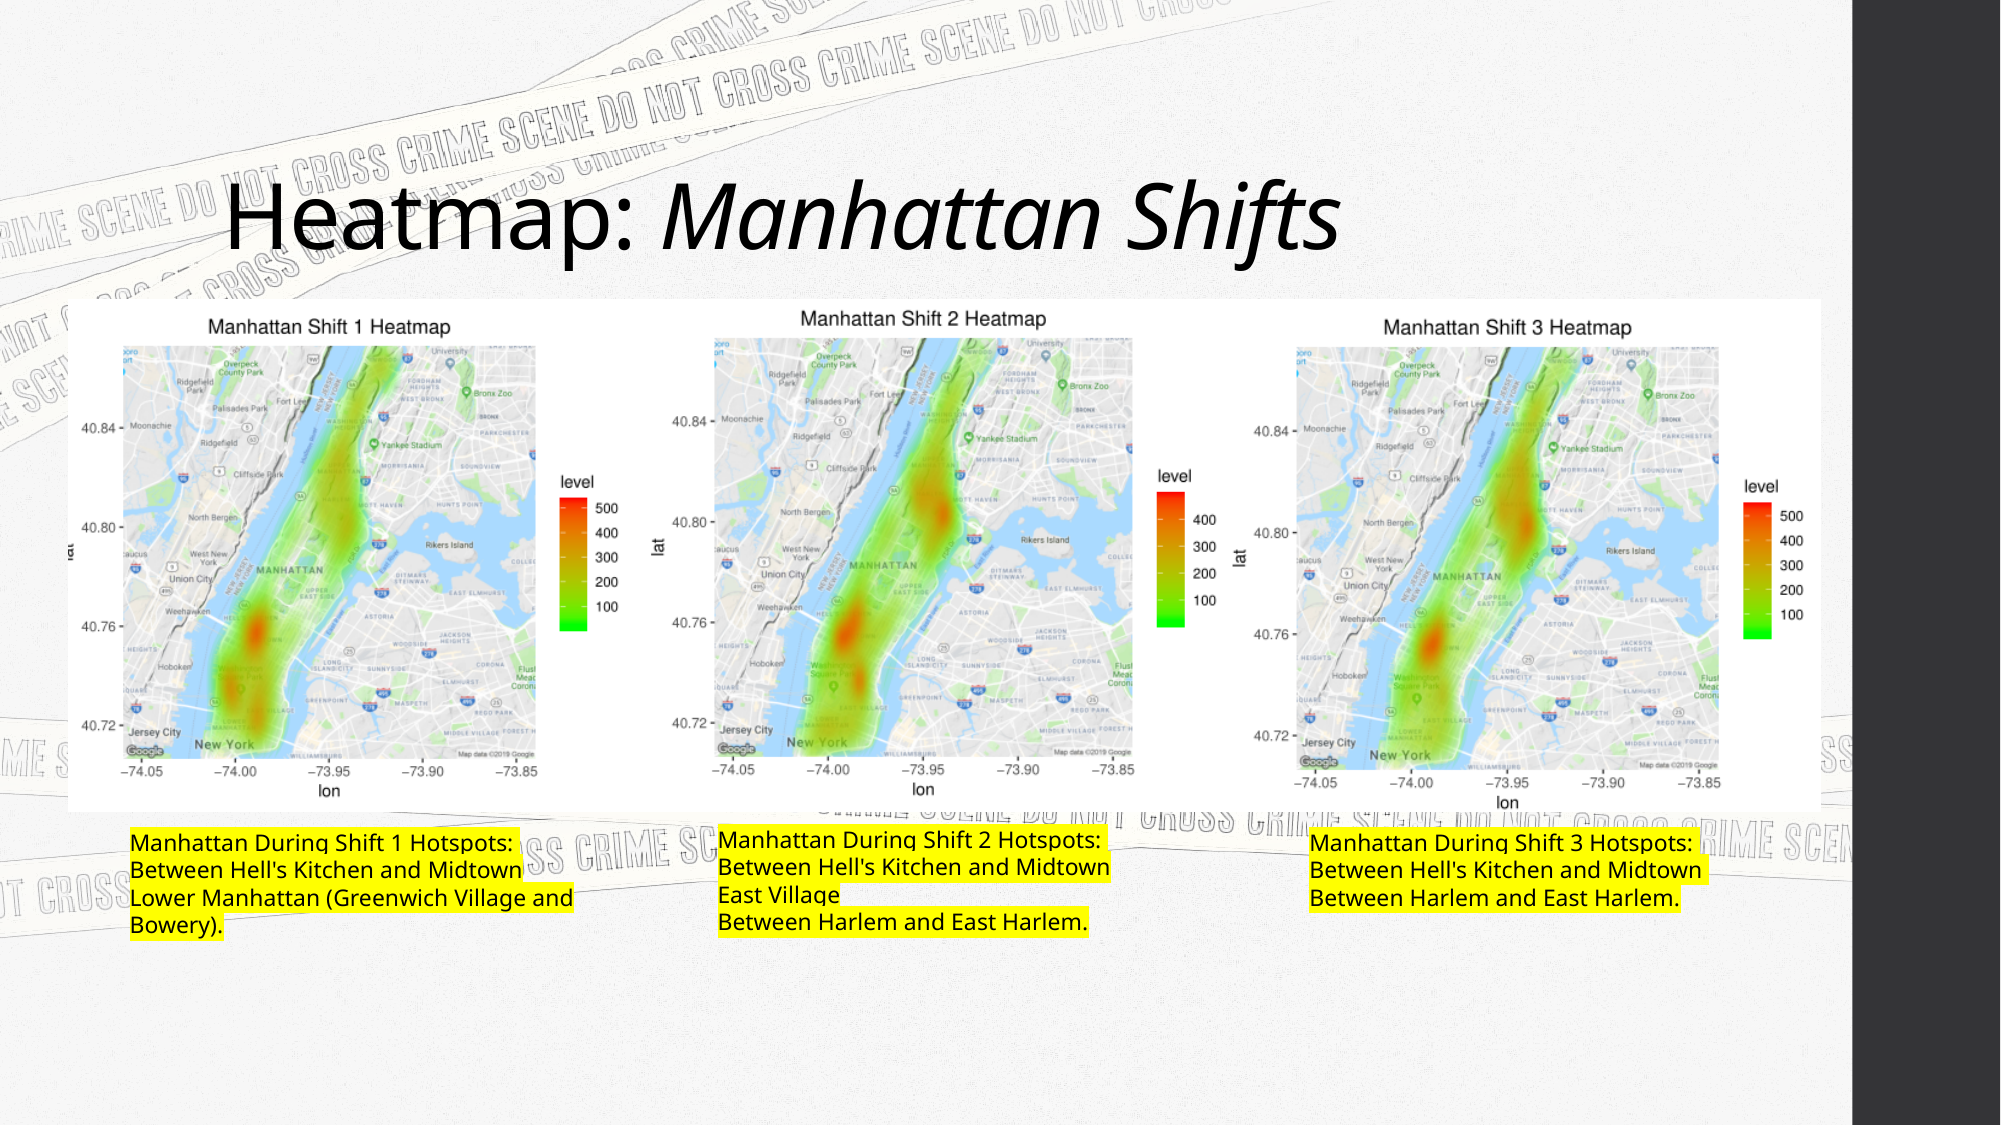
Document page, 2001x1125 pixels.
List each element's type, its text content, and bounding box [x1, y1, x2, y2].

picture [68, 299, 1230, 812]
title Heatmap: Manhattan Shifts [206, 60, 1797, 278]
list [1233, 299, 1821, 812]
text_box Manhattan During Shift 1 Hotspots: Between Hell's Kitchen and Midtown Lower Manhattan (Greenwich Village and Bowery). [114, 820, 639, 946]
text_box Manhattan During Shift 3 Hotspots: Between Hell's Kitchen and Midtown Between Harlem and East Harlem. [1294, 821, 1863, 919]
text_box Manhattan During Shift 2 Hotspots: Between Hell's Kitchen and Midtown East Village Between Harlem and East Harlem. [702, 820, 1340, 943]
